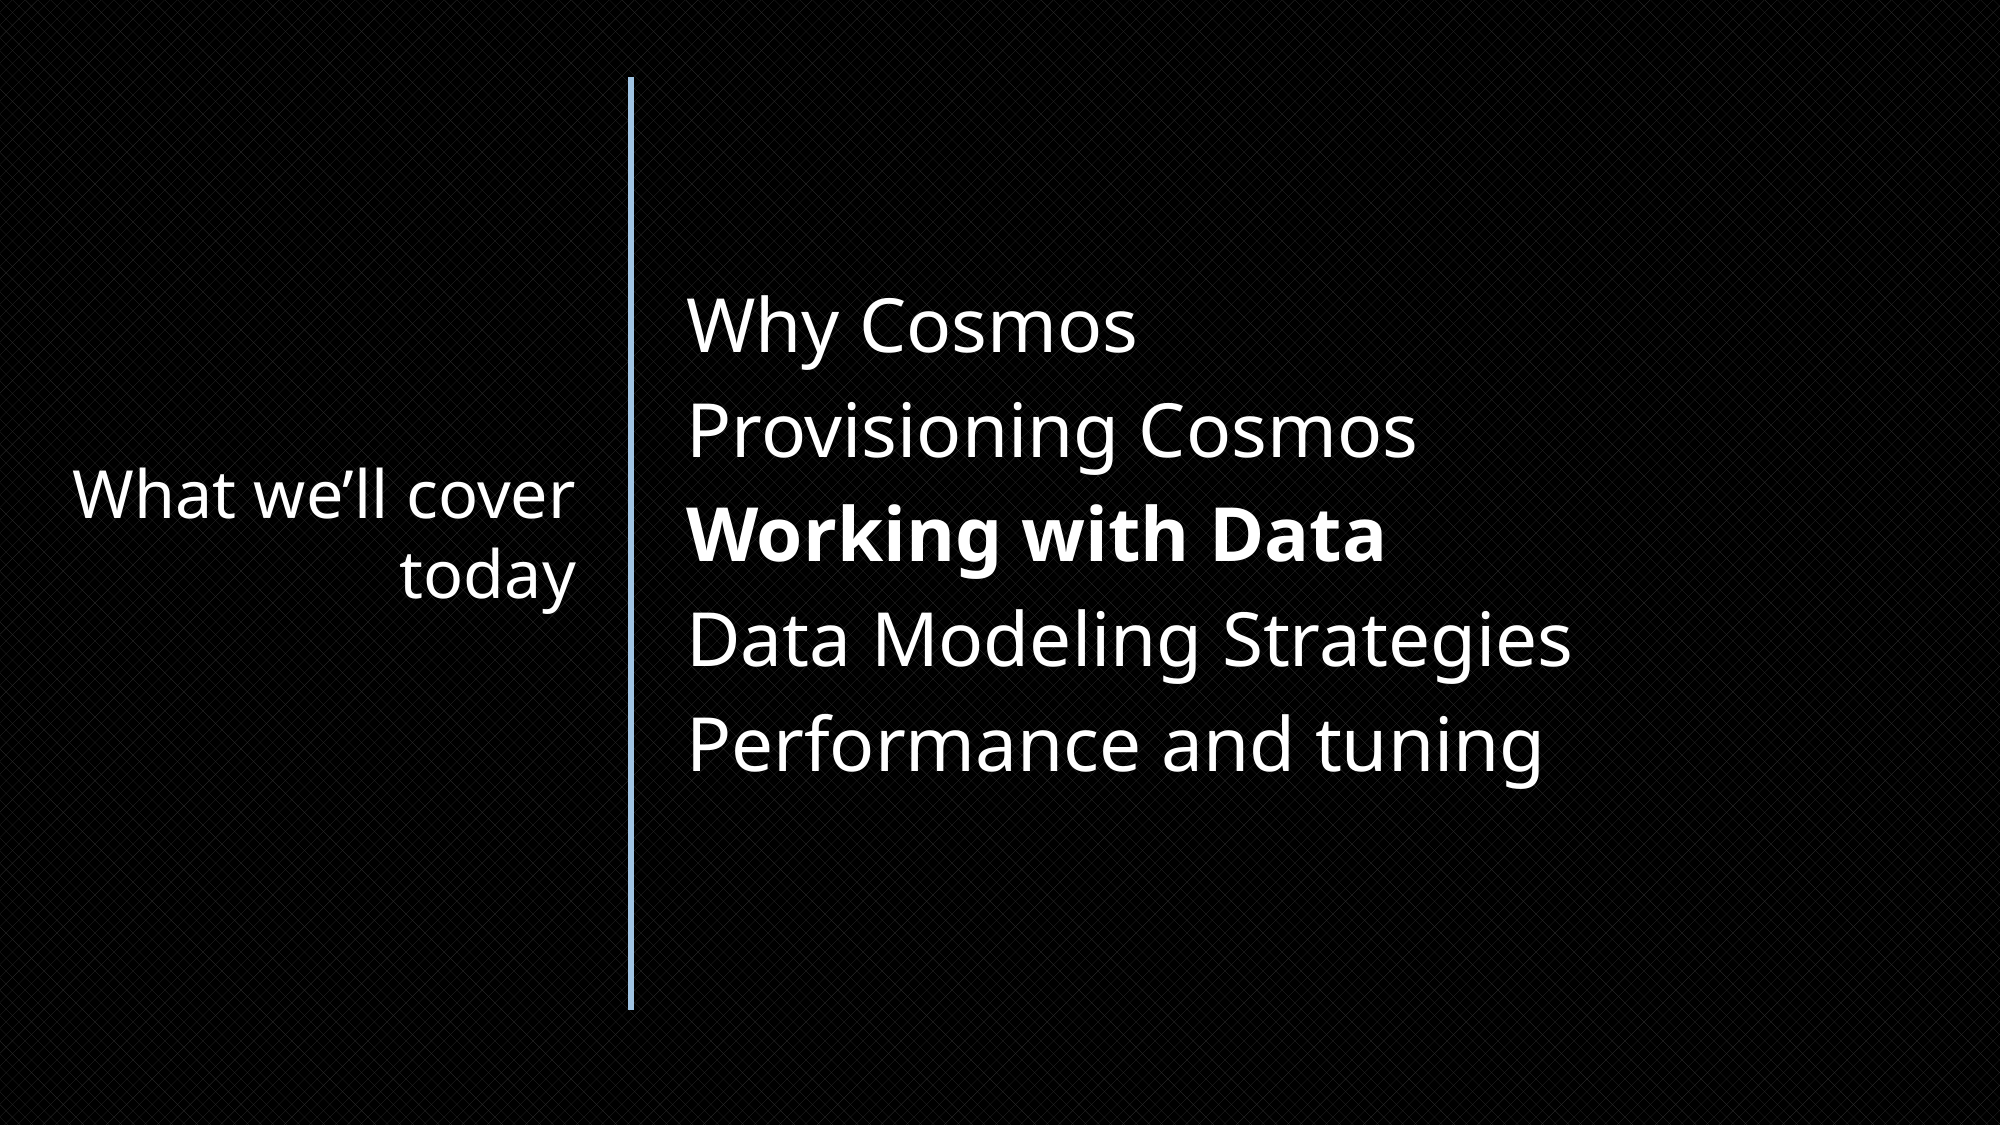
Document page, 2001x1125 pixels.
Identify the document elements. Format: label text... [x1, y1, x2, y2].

list Why Cosmos Provisioning Cosmos Working with Data Data Modeling Strategies Performance and tuning [686, 101, 1835, 963]
list What we’ll cover today [60, 101, 577, 963]
